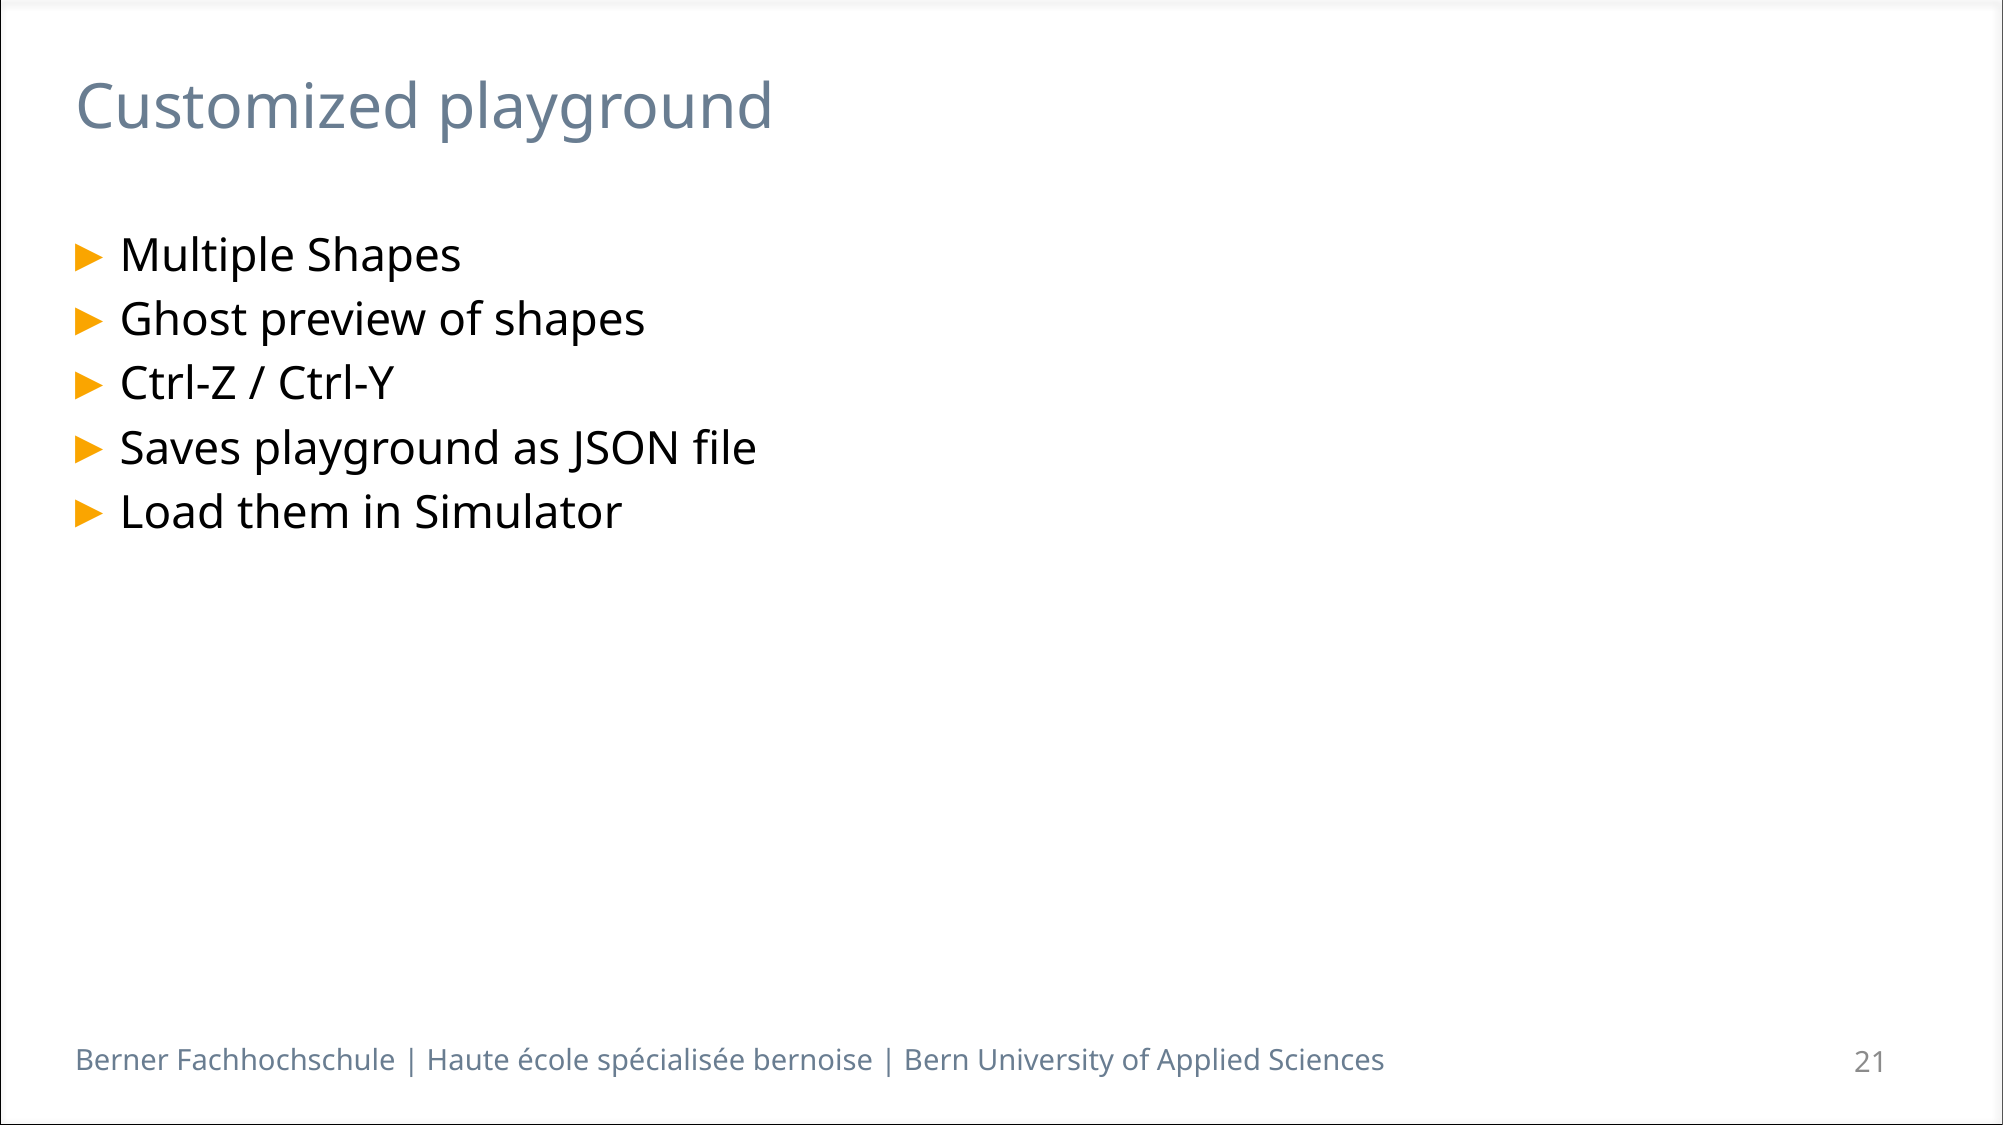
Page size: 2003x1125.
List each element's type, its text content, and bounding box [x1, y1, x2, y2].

slide_number 21 [1435, 1033, 1903, 1094]
list Multiple Shapes Ghost preview of shapes Ctrl-Z / Ctrl-Y Saves playground as JSON file Load them in Simulator [75, 218, 1921, 1004]
title Customized playground [75, 59, 1921, 148]
